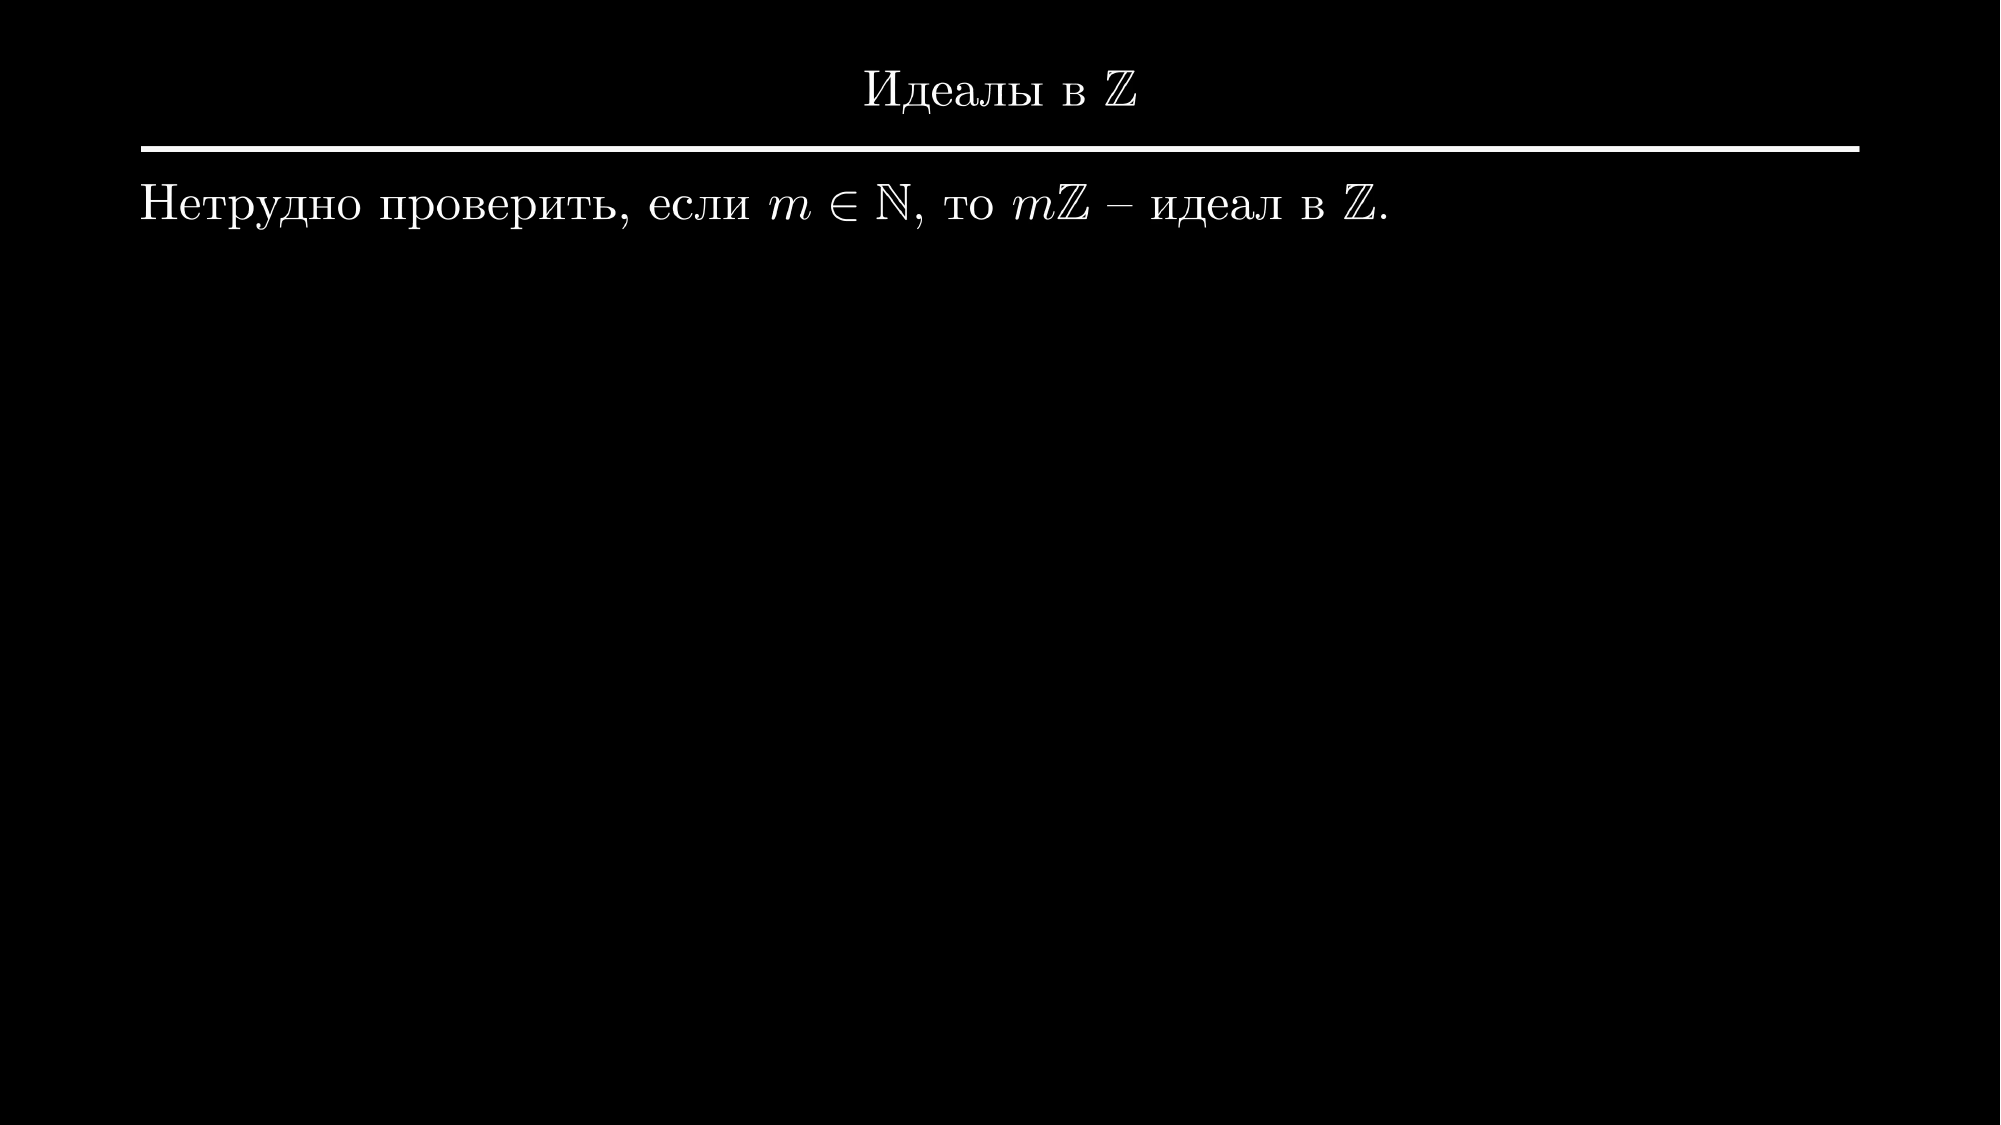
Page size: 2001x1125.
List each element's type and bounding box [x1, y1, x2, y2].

text_box [0, 0, 2000, 1125]
